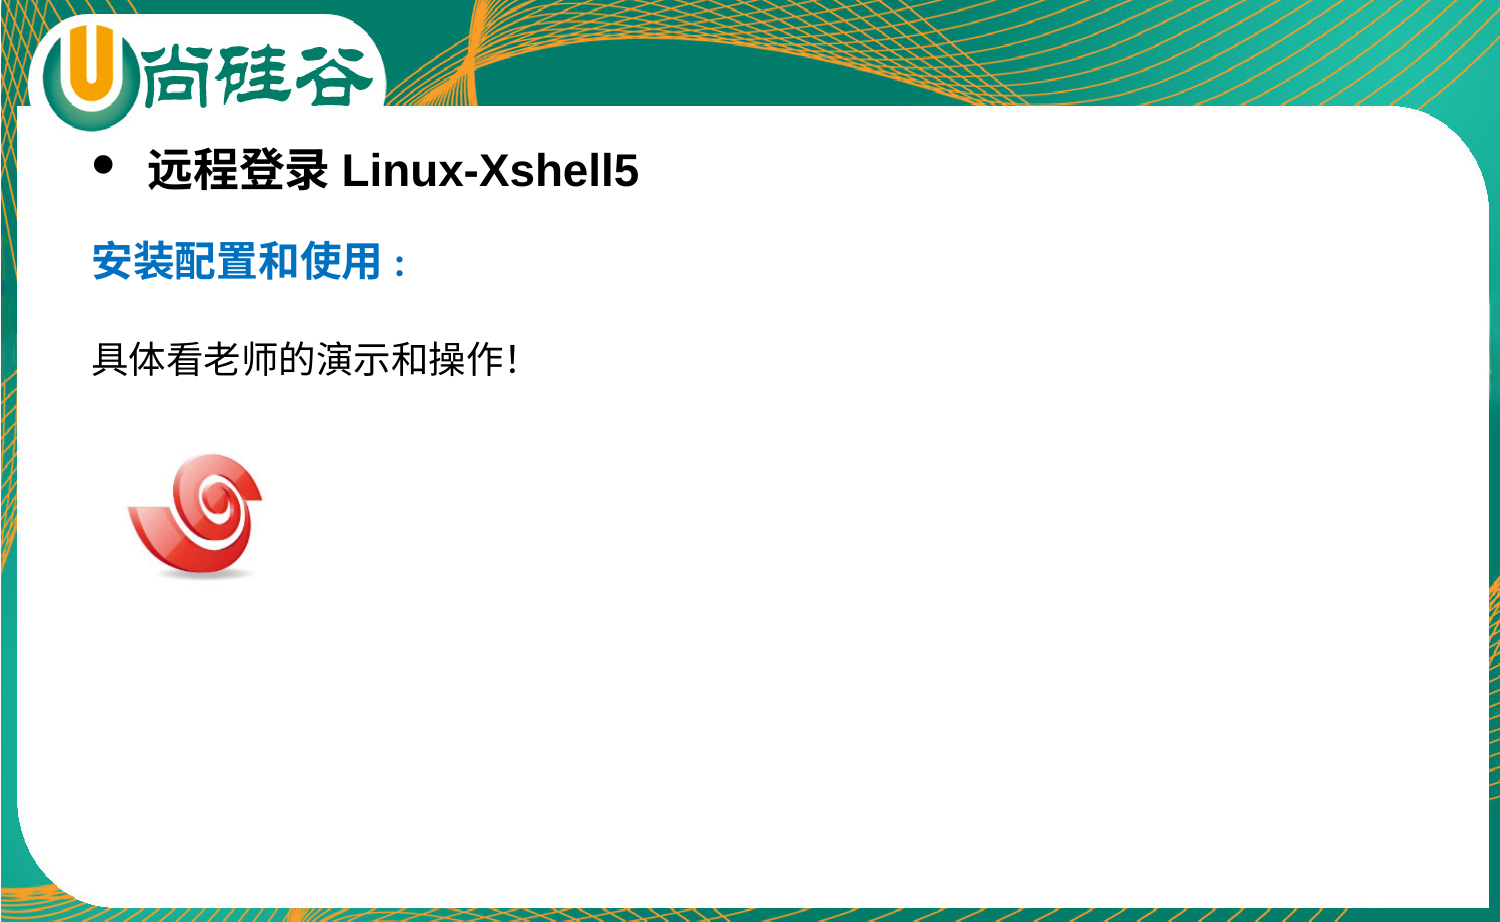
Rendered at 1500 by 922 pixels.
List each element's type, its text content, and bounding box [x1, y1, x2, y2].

picture [0, 0, 1500, 922]
text_box 远程登录Linux-Xshell5 [76, 139, 1270, 204]
text_box 安装配置和使用: 具体看老师的演示和操作！ [76, 233, 1353, 725]
